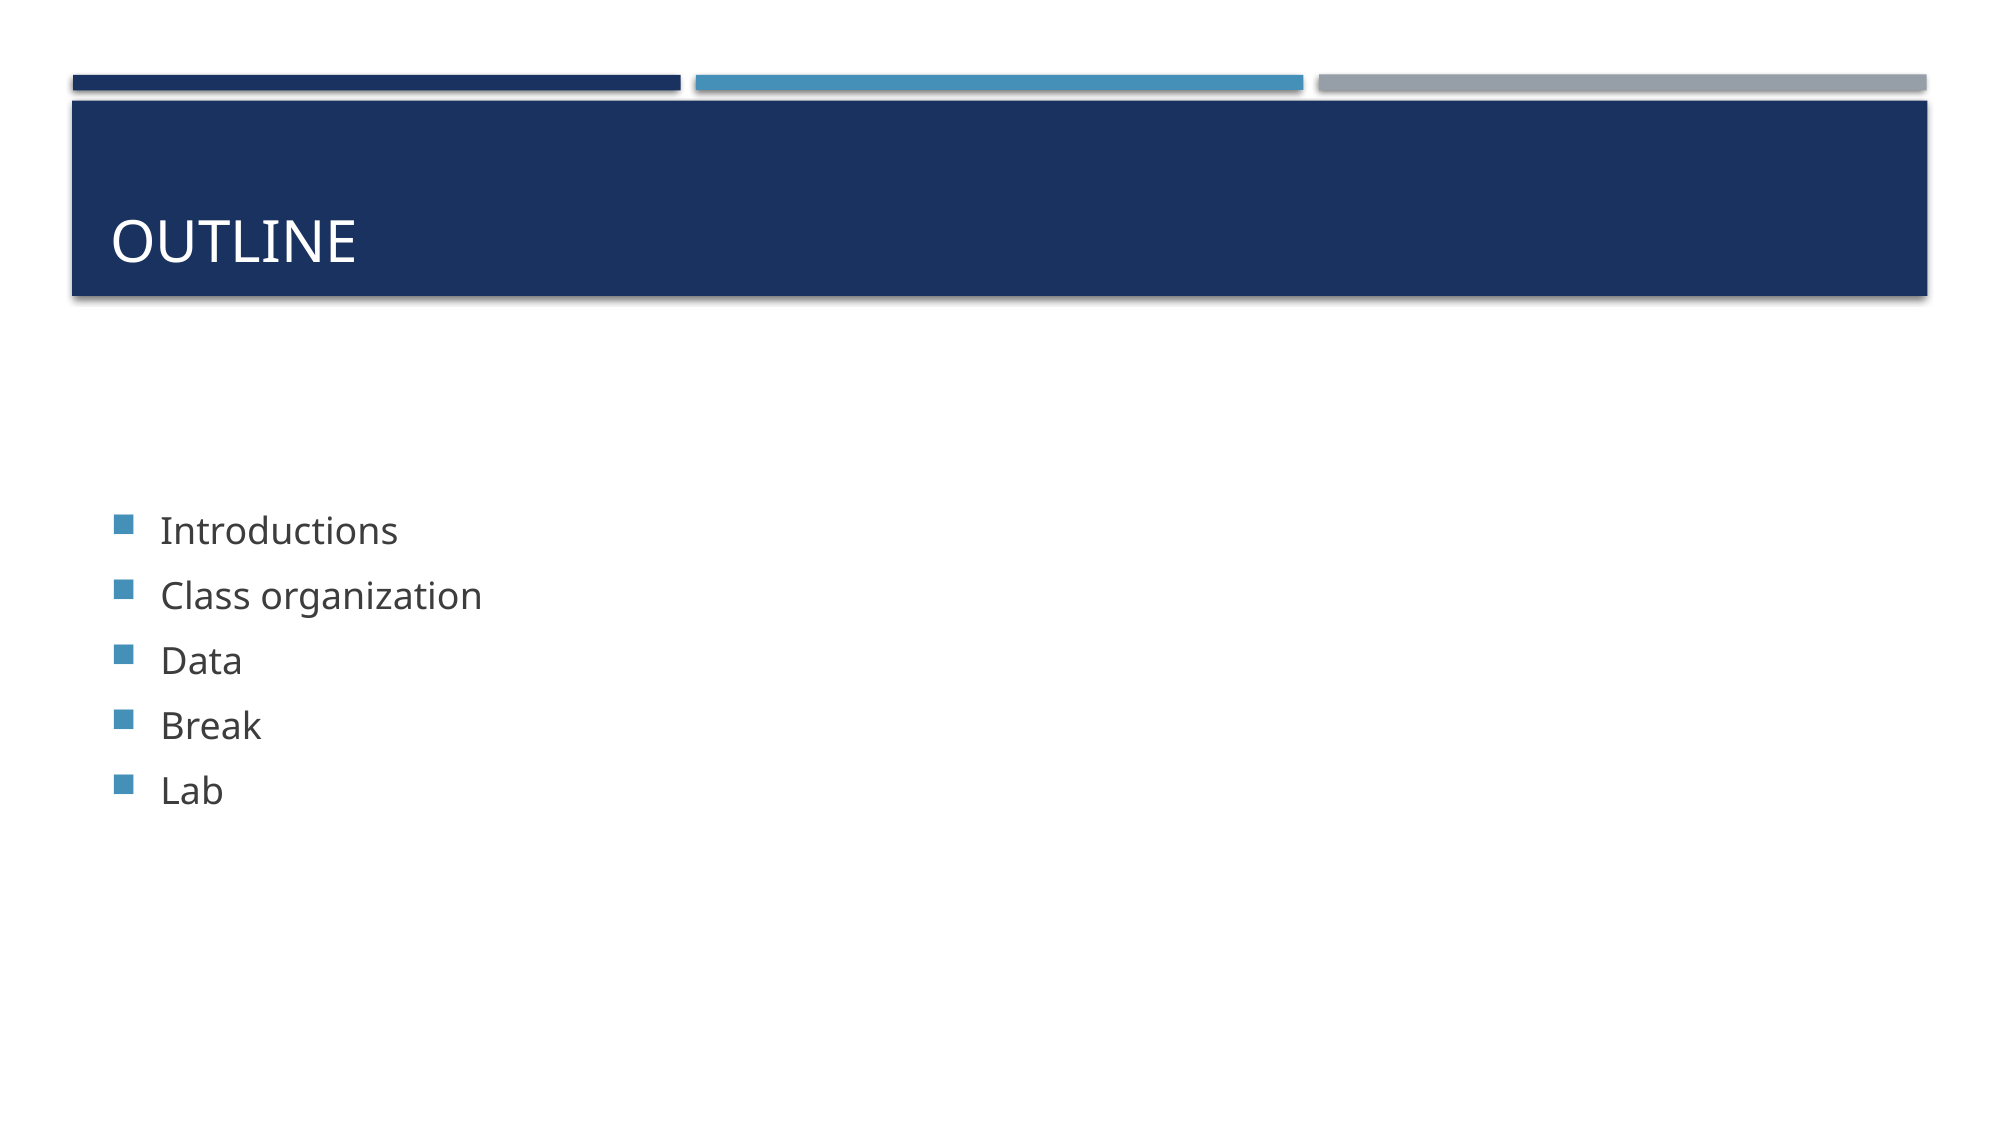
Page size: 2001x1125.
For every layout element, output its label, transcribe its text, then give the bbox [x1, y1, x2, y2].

list Introductions Class organization Data Break Lab [95, 357, 1905, 962]
title Outline [95, 115, 1905, 282]
